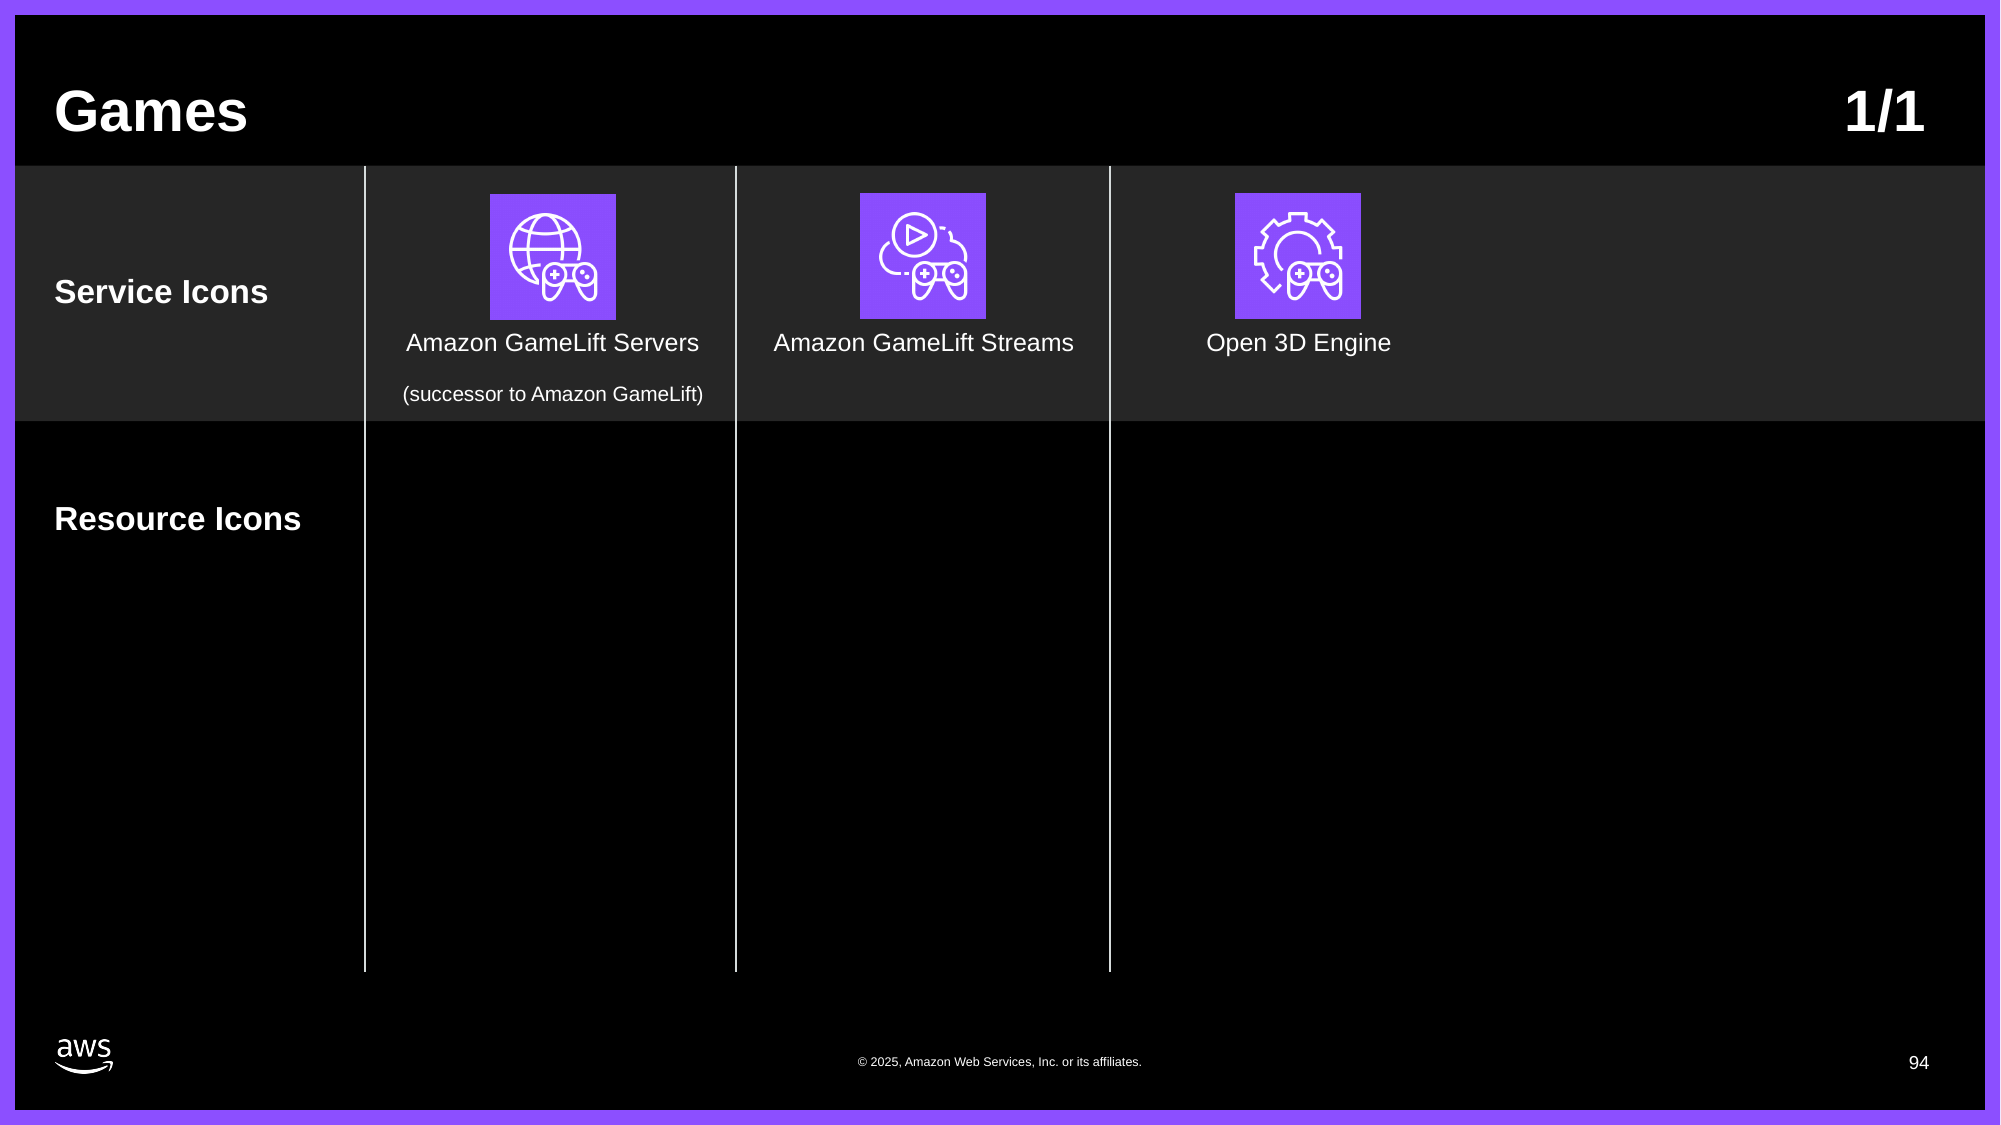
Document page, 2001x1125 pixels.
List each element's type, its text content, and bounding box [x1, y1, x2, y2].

slide_number 94 [1494, 1031, 1945, 1092]
picture [490, 194, 616, 320]
title Games 1/1 [39, 59, 1945, 166]
text_box Amazon GameLift Servers [369, 319, 735, 364]
picture [1235, 193, 1361, 319]
picture [860, 193, 986, 319]
text_box Amazon GameLift Streams [736, 319, 1109, 364]
text_box Open 3D Engine [1111, 319, 1488, 364]
footer © 2025, Amazon Web Services, Inc. or its affiliates. [662, 1031, 1338, 1092]
picture [55, 1039, 113, 1074]
text_box (successor to Amazon GameLift) [369, 373, 735, 414]
